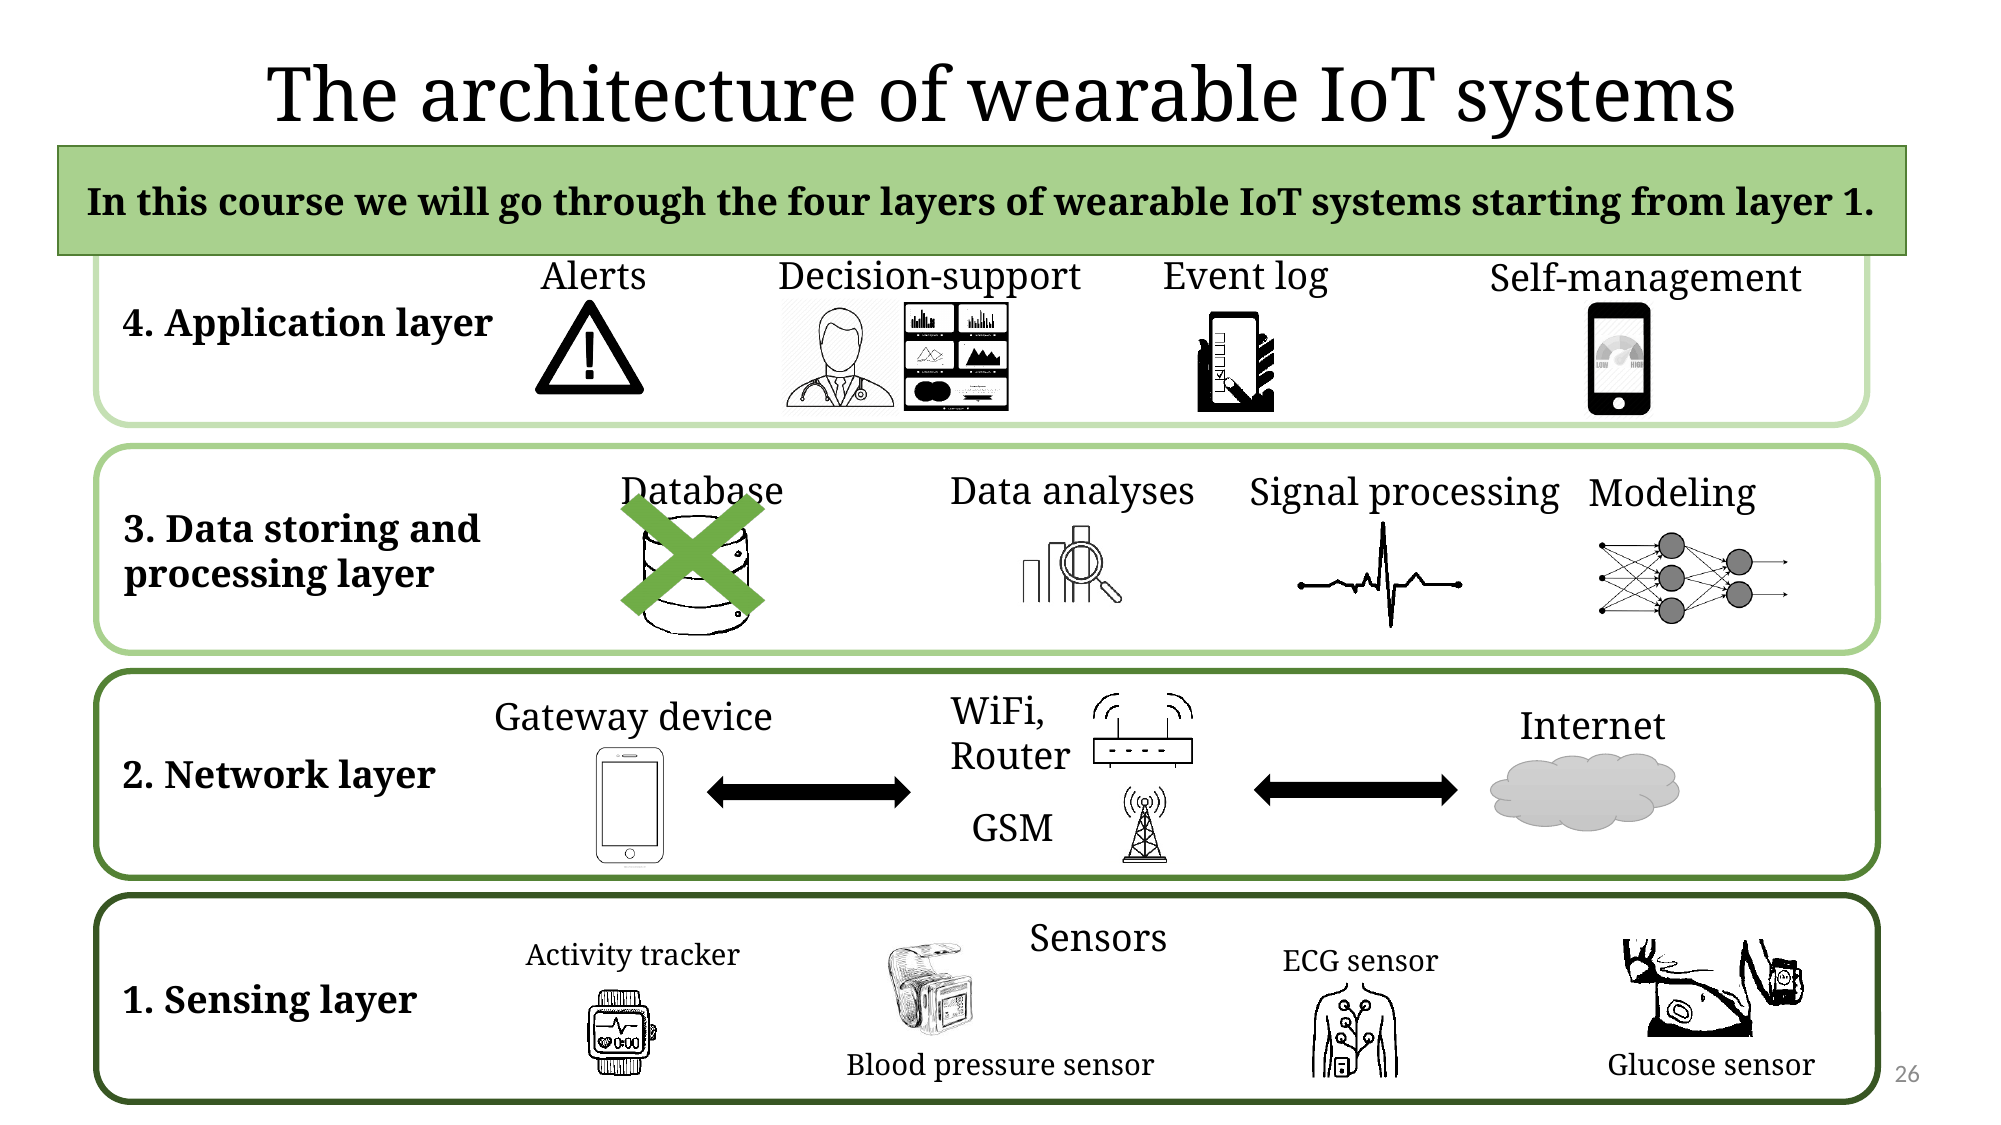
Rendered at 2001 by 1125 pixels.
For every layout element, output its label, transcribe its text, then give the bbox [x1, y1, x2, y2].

text_box In this course we will go through the four layers of wearable IoT systems starting from layer 1. [57, 145, 1907, 256]
picture [535, 293, 644, 401]
text_box 1. Sensing layer [107, 968, 538, 1028]
text_box Data analyses [935, 459, 1251, 520]
text_box Modeling [1698, 461, 1993, 521]
picture [1197, 296, 1274, 412]
text_box [1489, 753, 1680, 832]
picture [1616, 939, 1810, 1037]
text_box Glucose sensor [1592, 1038, 1936, 1042]
text_box Alerts [525, 256, 763, 304]
picture [569, 739, 700, 869]
text_box WiFi, Router [935, 679, 1252, 785]
picture [903, 302, 1009, 411]
text_box [95, 445, 1879, 654]
slide_number 26 [1412, 1042, 1936, 1103]
text_box Database [605, 459, 922, 520]
text_box 3. Data storing and processing layer [109, 498, 570, 603]
text_box [95, 670, 1879, 879]
text_box 4. Application layer [107, 291, 535, 352]
picture [1011, 521, 1133, 625]
picture [780, 297, 900, 417]
text_box [706, 775, 911, 809]
text_box Event log [1148, 256, 1355, 304]
picture [596, 473, 789, 640]
text_box Internet [1505, 694, 1821, 755]
text_box Blood pressure sensor [831, 1038, 1174, 1089]
text_box Self-management [1474, 256, 1818, 351]
picture [1307, 979, 1403, 1082]
text_box Decision-support [763, 256, 1148, 304]
picture [1595, 531, 1791, 625]
picture [1077, 682, 1208, 779]
text_box GSM [956, 796, 1080, 857]
text_box [1253, 773, 1458, 807]
text_box Gateway device [433, 685, 834, 746]
title The architecture of wearable IoT systems [70, 26, 1936, 168]
picture [1102, 784, 1187, 865]
text_box Sensors [1014, 906, 1268, 967]
text_box Activity tracker [510, 928, 853, 979]
text_box [95, 894, 1879, 1103]
text_box 2. Network layer [107, 744, 538, 804]
picture [1293, 517, 1471, 632]
picture [542, 977, 702, 1088]
picture [862, 939, 997, 1041]
text_box [95, 256, 1869, 427]
text_box Signal processing [1234, 460, 1698, 521]
text_box ECG sensor [1267, 935, 1611, 985]
picture [1583, 300, 1654, 420]
